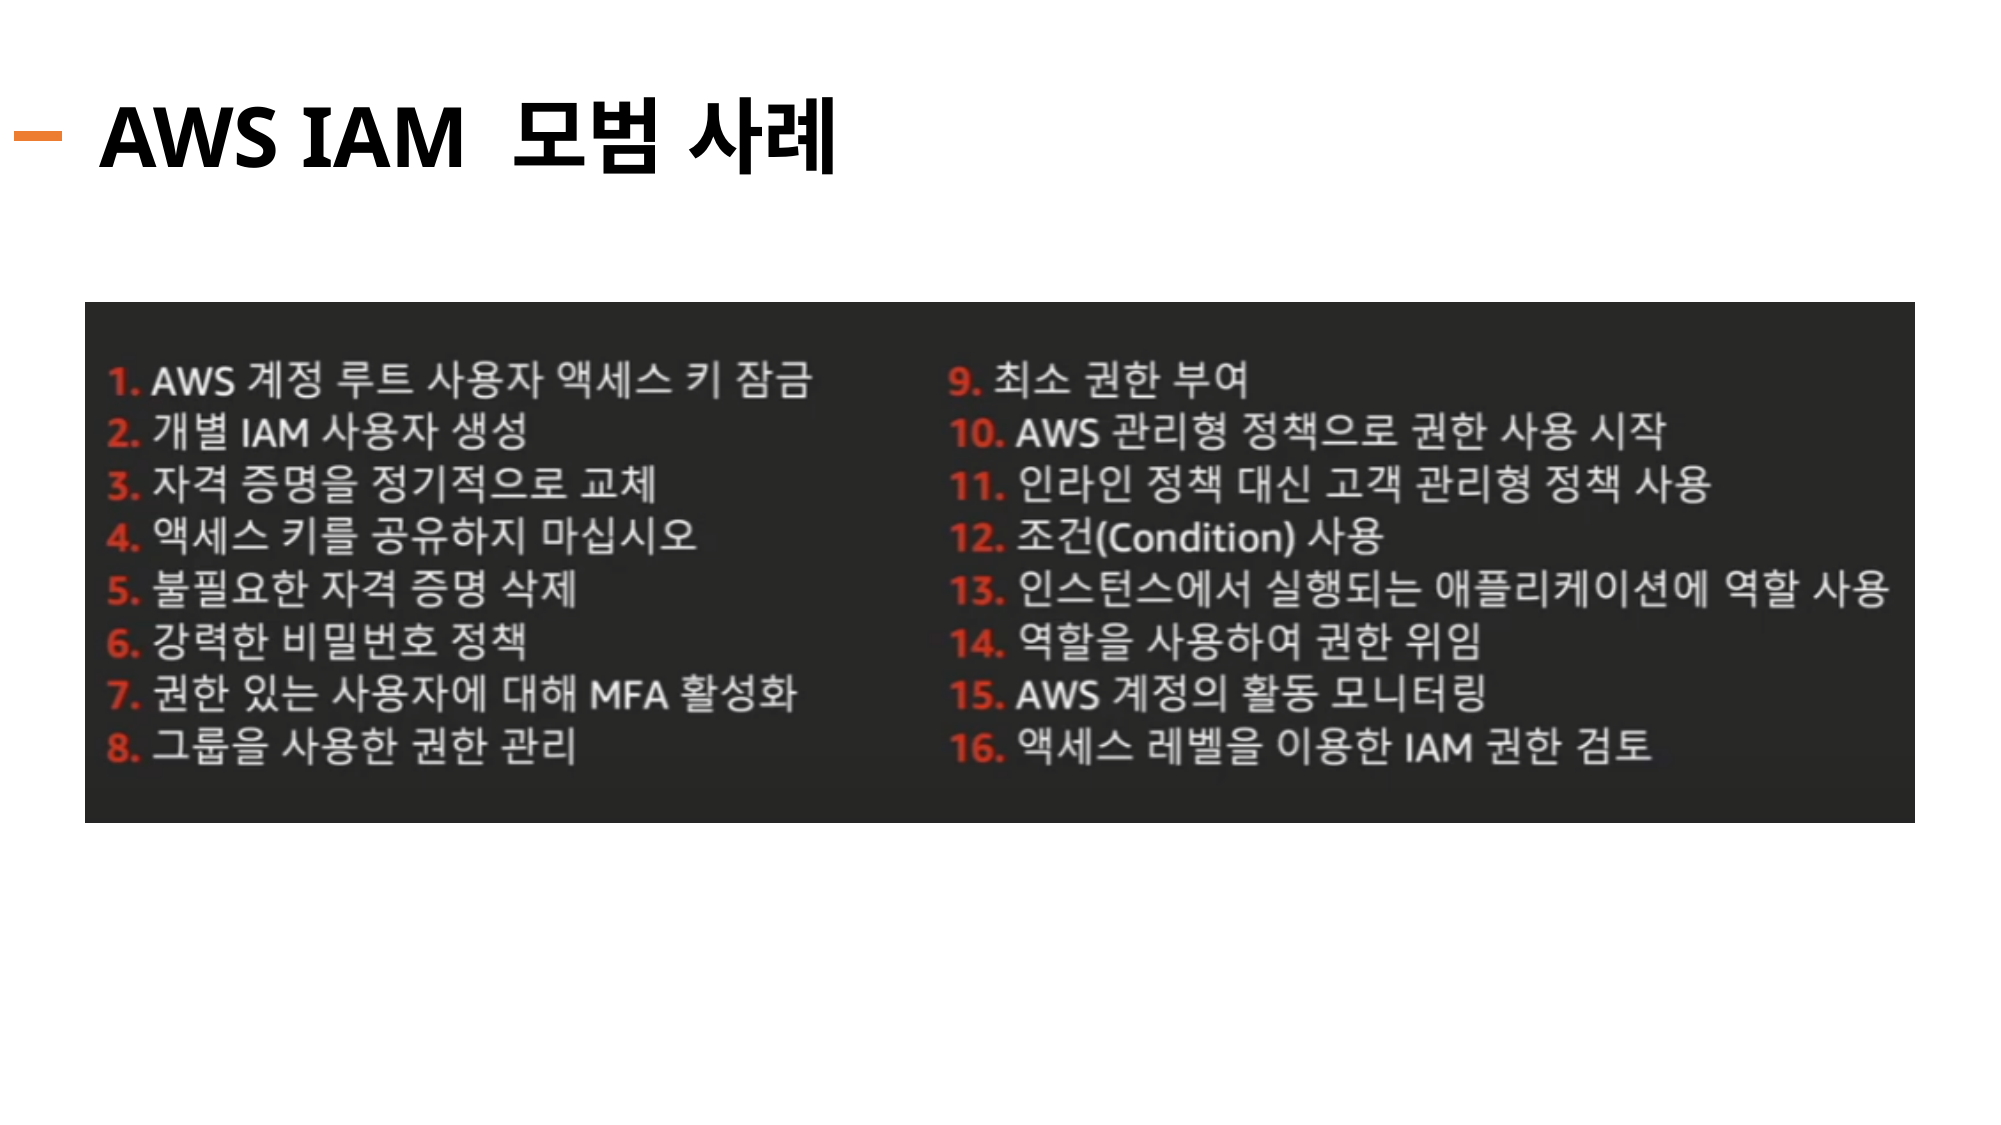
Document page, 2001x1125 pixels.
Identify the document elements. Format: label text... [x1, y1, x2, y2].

title AWS IAM 모범 사례 [84, 31, 1937, 249]
text_box [14, 131, 62, 141]
picture [85, 302, 1915, 823]
